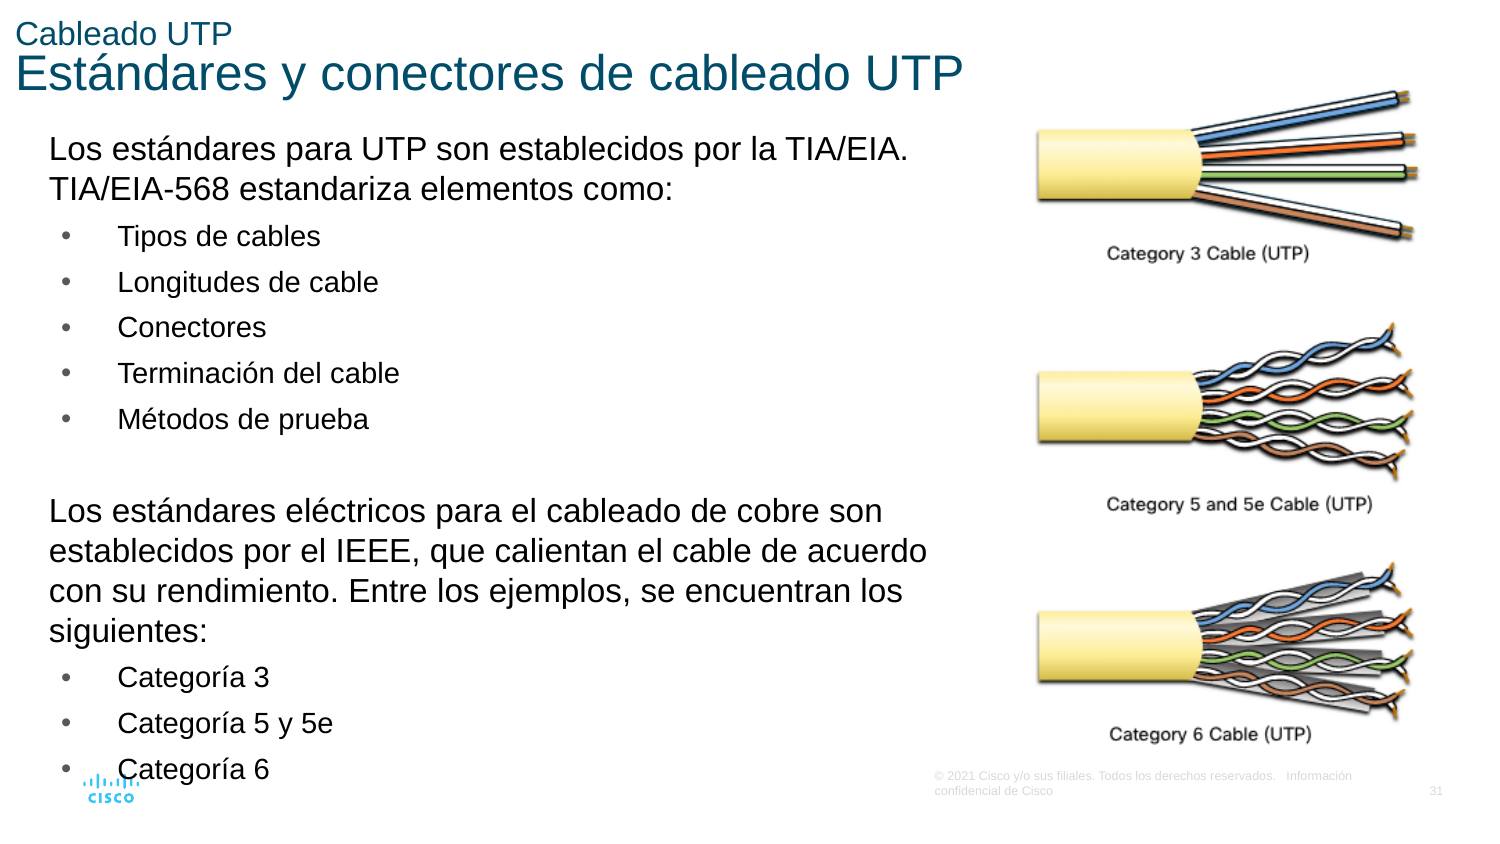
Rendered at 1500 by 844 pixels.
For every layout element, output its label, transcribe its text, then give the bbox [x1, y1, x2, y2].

picture [980, 59, 1440, 767]
list Los estándares para UTP son establecidos por la TIA/EIA. TIA/EIA-568 estandariza elementos como: Tipos de cables Longitudes de cable Conectores Terminación del cable Métodos de prueba Los estándares eléctricos para el cableado de cobre son establecidos por el IEEE, que calientan el cable de acuerdo con su rendimiento. Entre los ejemplos, se encuentran los siguientes: Categoría 3 Categoría 5 y 5e Categoría 6 [34, 120, 975, 724]
title Cableado UTP Estándares y conectores de cableado UTP [0, 0, 981, 121]
